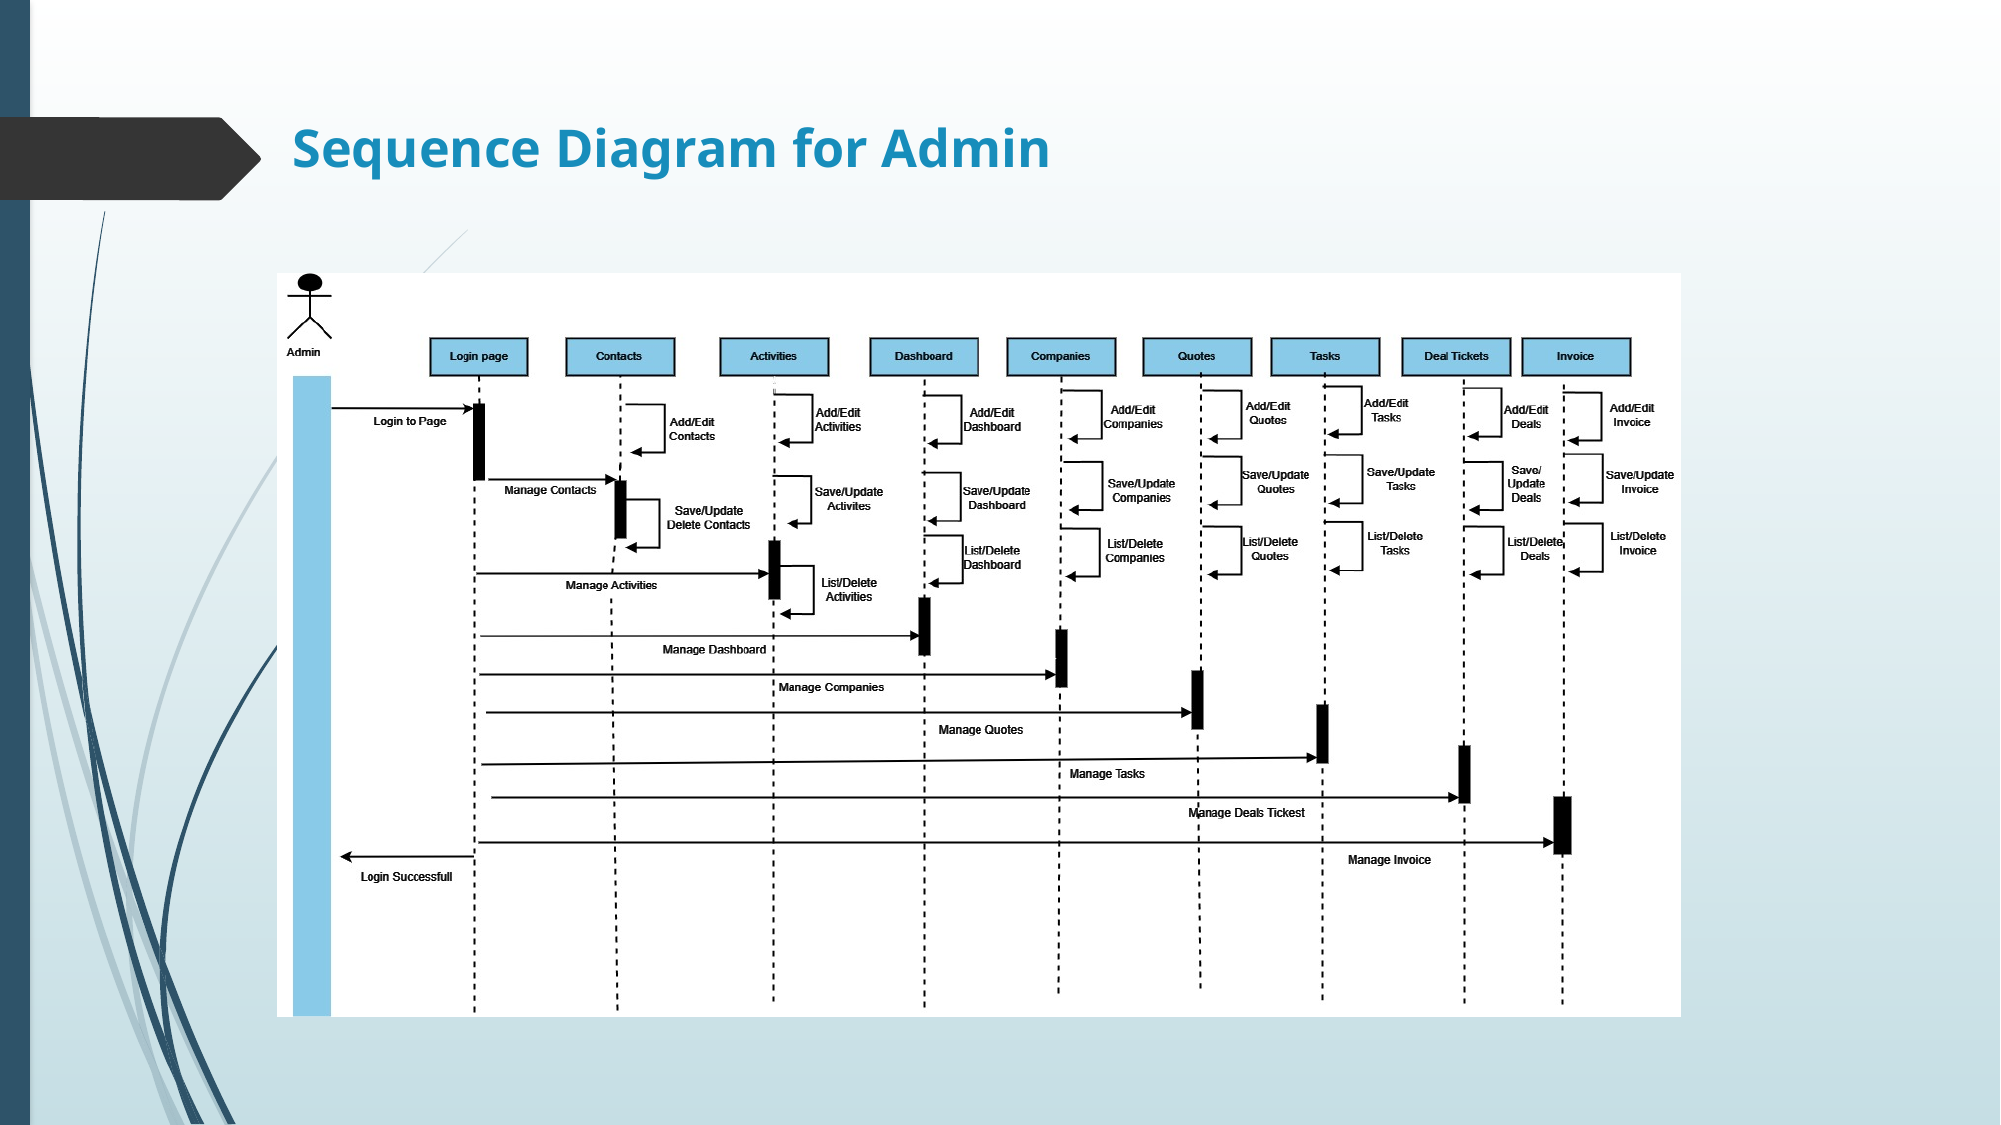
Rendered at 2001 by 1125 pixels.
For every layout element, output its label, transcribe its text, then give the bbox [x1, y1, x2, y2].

title Sequence Diagram for Admin [277, 108, 1740, 191]
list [277, 273, 1681, 1017]
